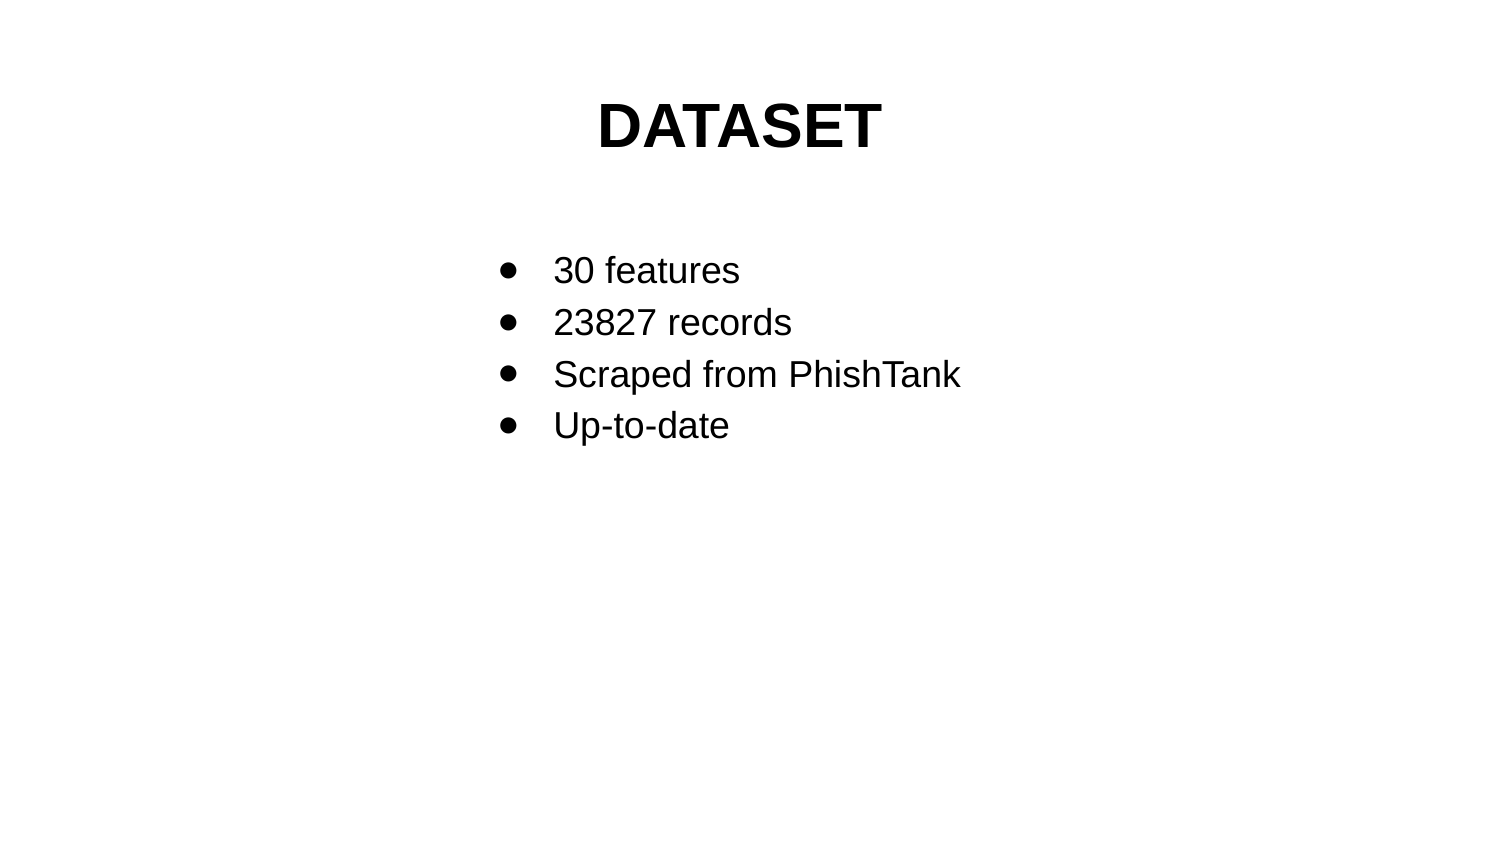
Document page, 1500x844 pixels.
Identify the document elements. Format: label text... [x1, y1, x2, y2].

subtitle 30 features 23827 records Scraped from PhishTank Up-to-date [463, 224, 1037, 496]
title DATASET [339, 34, 1141, 176]
